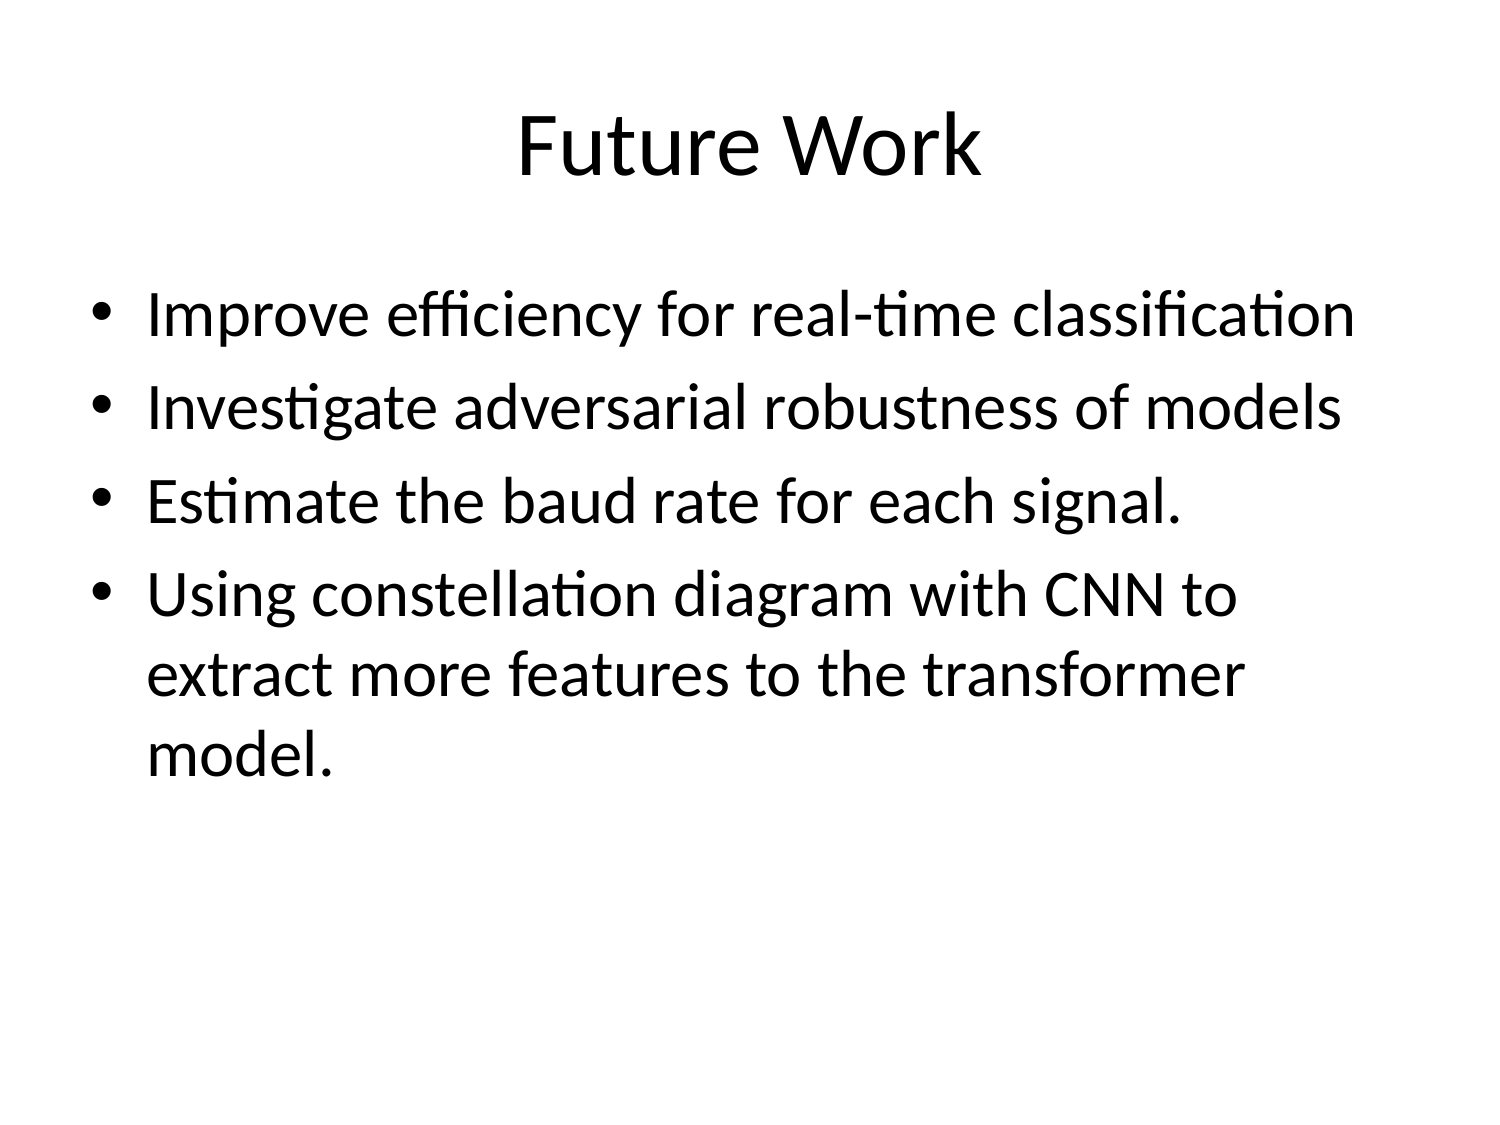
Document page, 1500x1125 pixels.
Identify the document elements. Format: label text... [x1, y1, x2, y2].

title Future Work [75, 45, 1425, 233]
list Improve efficiency for real-time classification Investigate adversarial robustness of models Estimate the baud rate for each signal. Using constellation diagram with CNN to extract more features to the transformer model. [75, 262, 1425, 1005]
